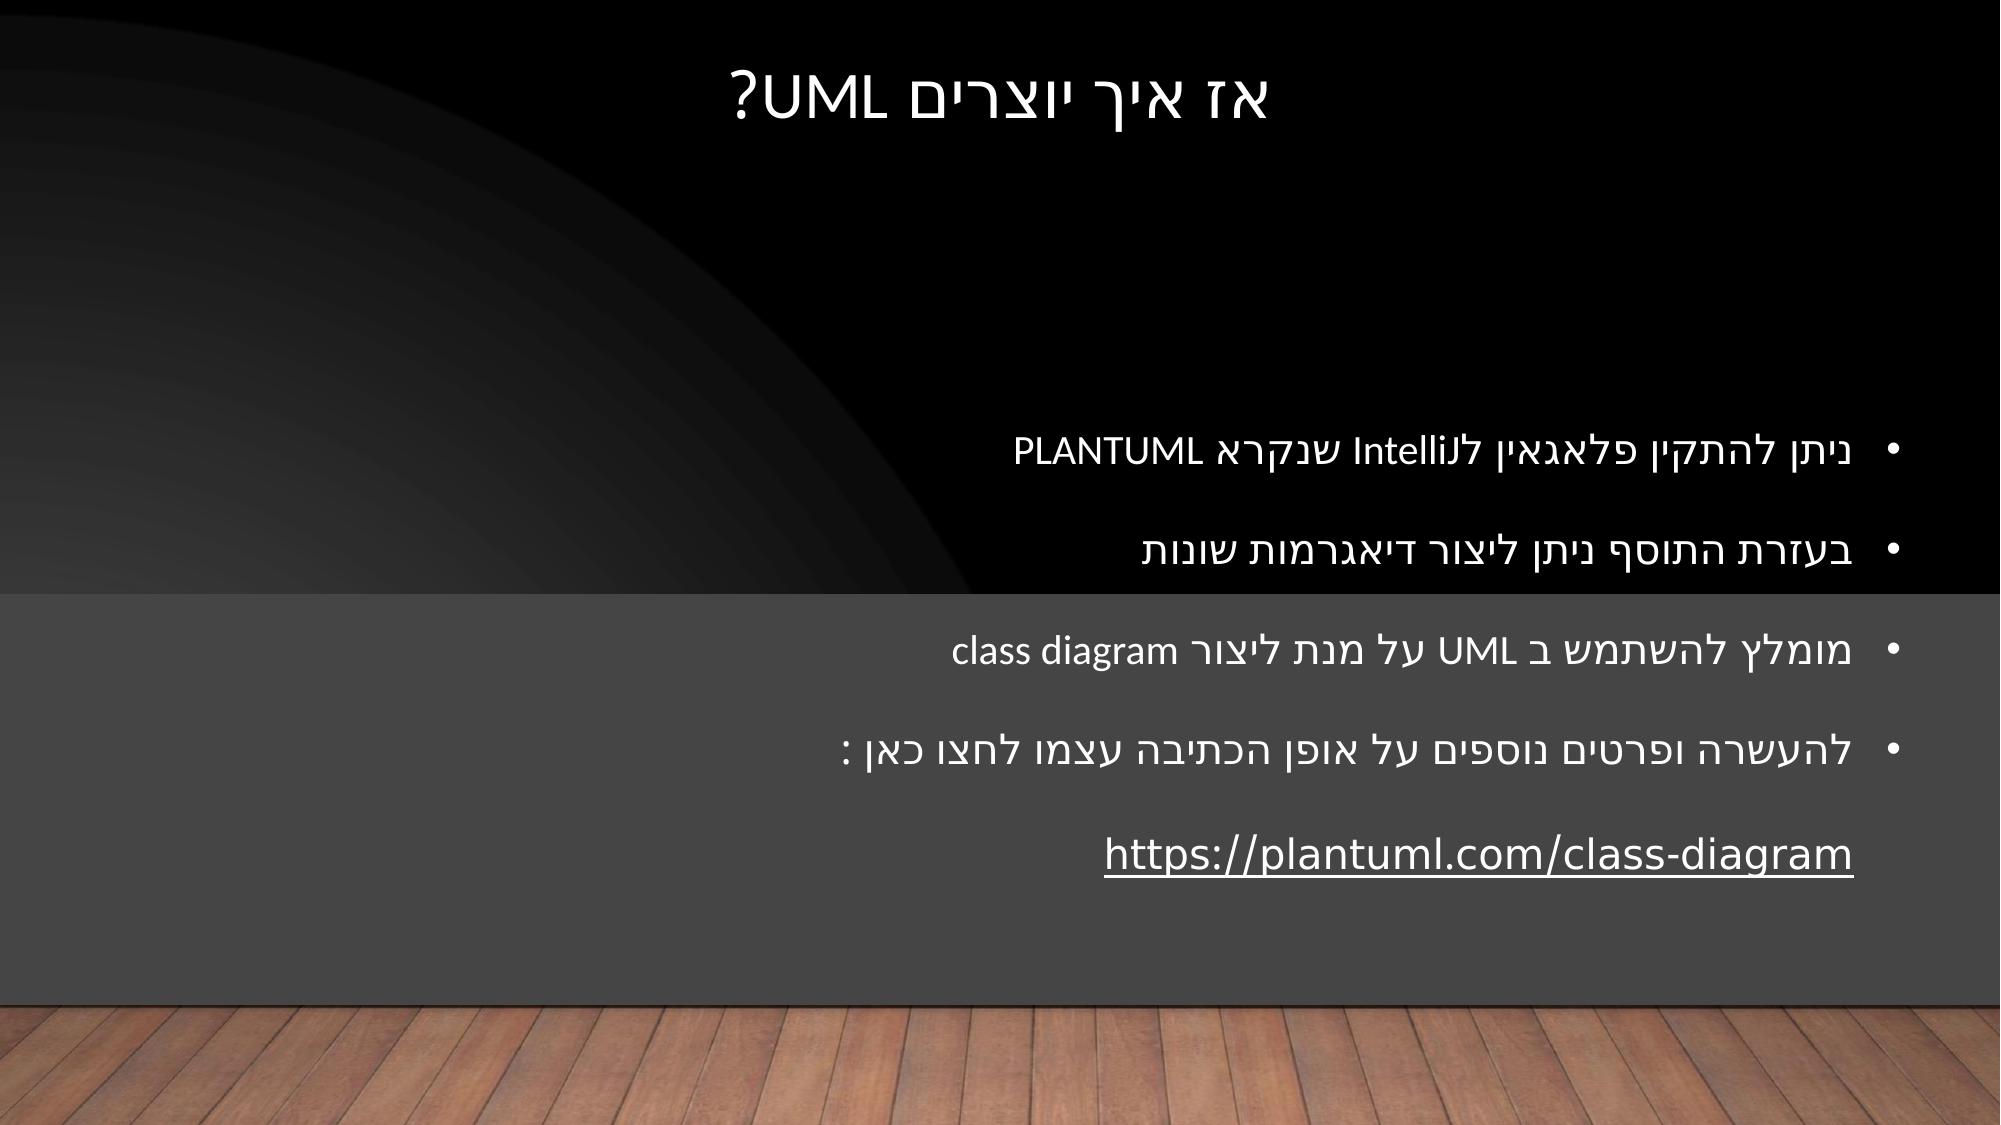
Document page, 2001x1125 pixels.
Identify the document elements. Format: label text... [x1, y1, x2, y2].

text_box אז איך יוצרים UML? [671, 44, 1329, 150]
picture [0, 0, 2000, 1125]
text_box ניתן להתקין פלאגאין לIntelliJ שנקרא PLANTUML בעזרת התוסף ניתן ליצור דיאגרמות שונות מומלץ להשתמש ב UML על מנת ליצור class diagram להעשרה ופרטים נוספים על אופן הכתיבה עצמו לחצו כאן : https://plantuml.com/class-diagram [84, 365, 1916, 890]
